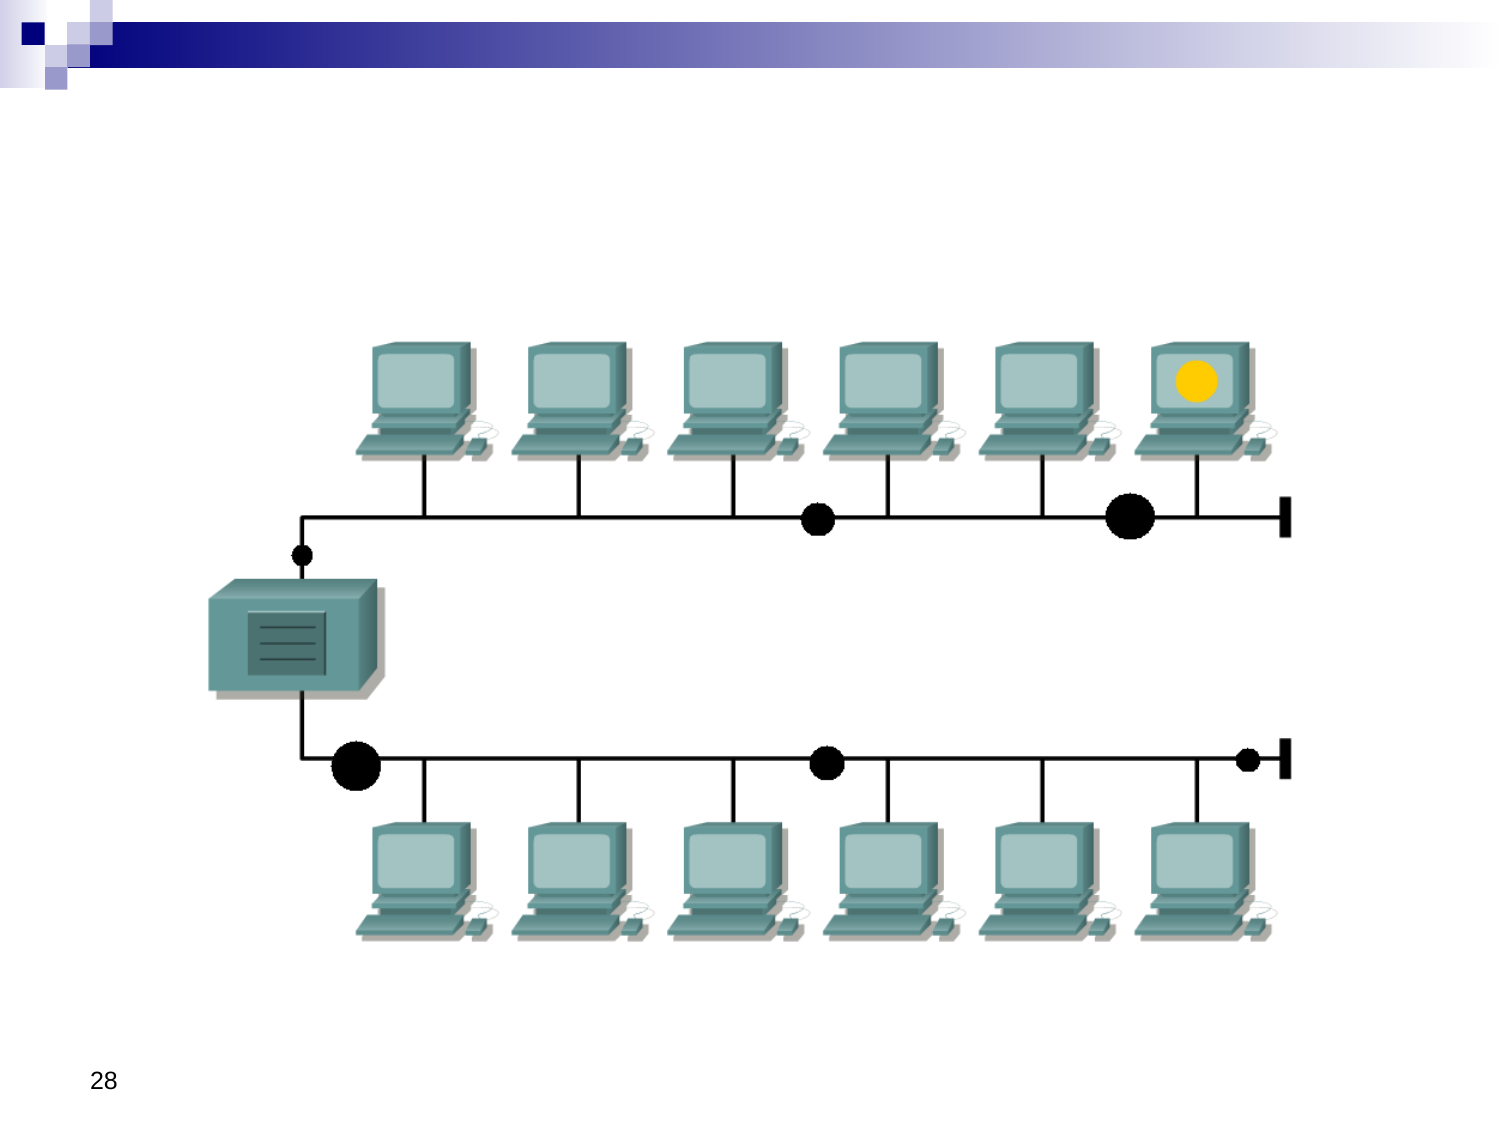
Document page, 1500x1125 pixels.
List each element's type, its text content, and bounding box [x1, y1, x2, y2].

slide_number 28 [74, 1024, 426, 1103]
picture [199, 337, 1313, 956]
